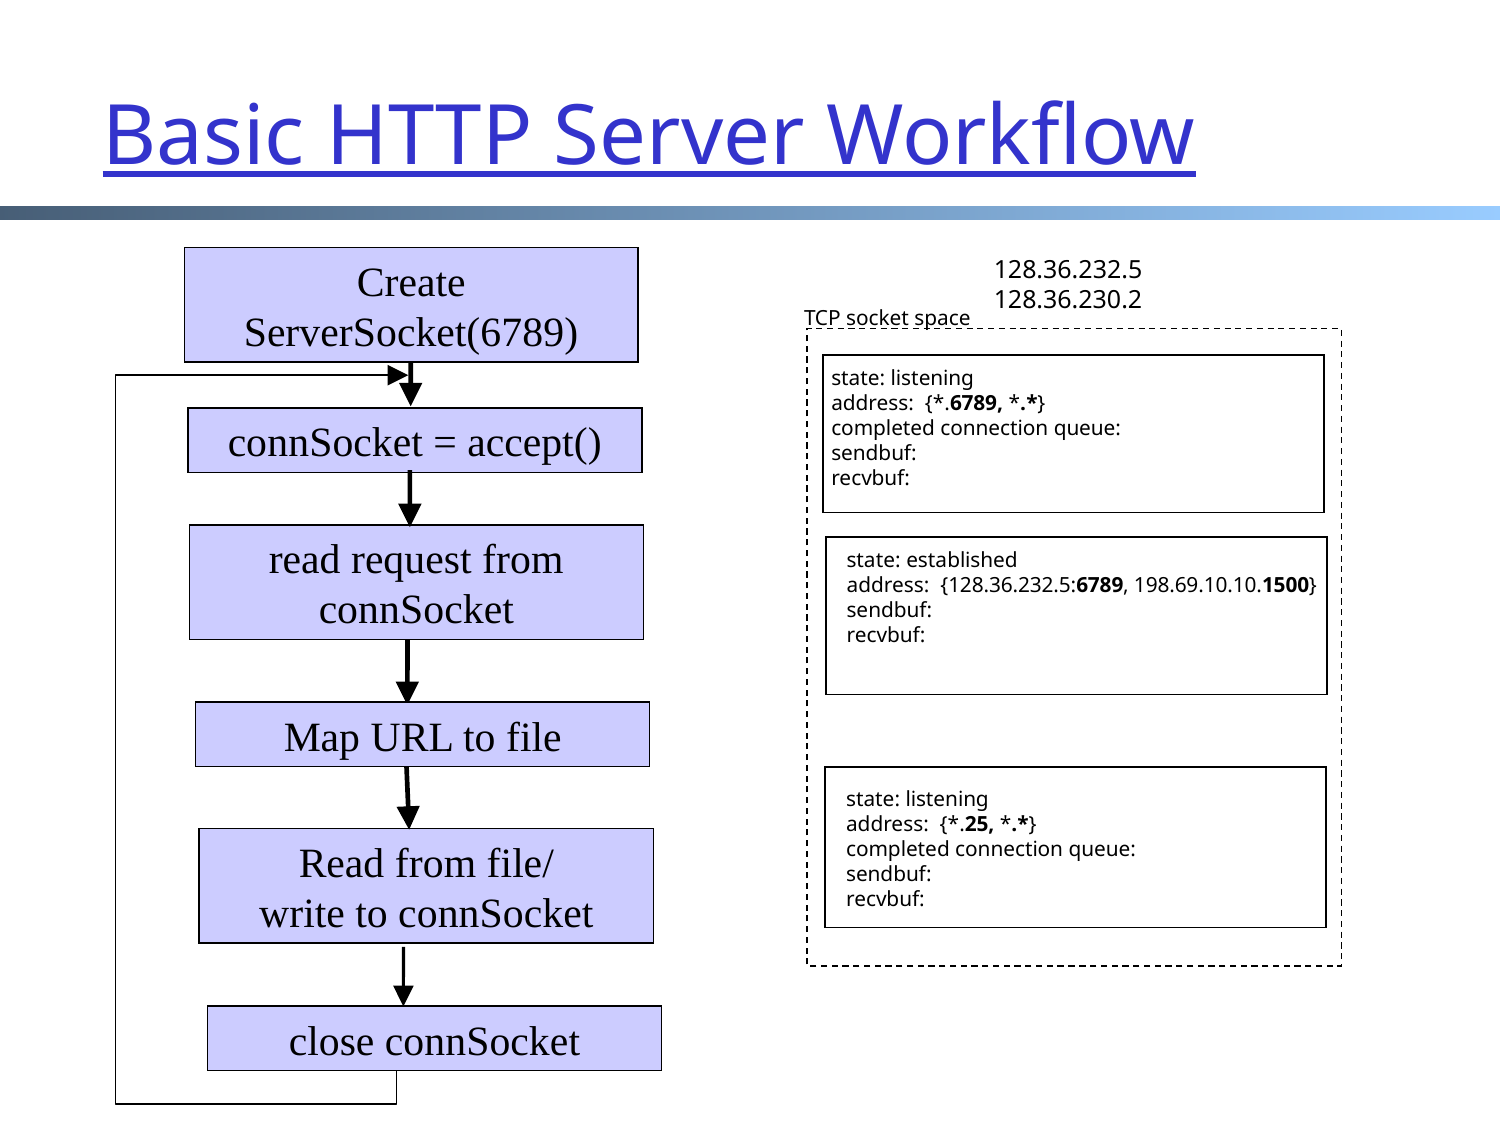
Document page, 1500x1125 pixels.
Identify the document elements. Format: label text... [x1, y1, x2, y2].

text_box Create ServerSocket(6789) [184, 247, 639, 343]
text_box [1424, 207, 1428, 219]
title Basic HTTP Server Workflow [87, 37, 1363, 225]
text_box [189, 469, 644, 641]
text_box [115, 375, 397, 1105]
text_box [198, 765, 654, 945]
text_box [787, 246, 1342, 967]
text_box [207, 946, 662, 1072]
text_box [187, 341, 643, 470]
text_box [195, 626, 650, 768]
